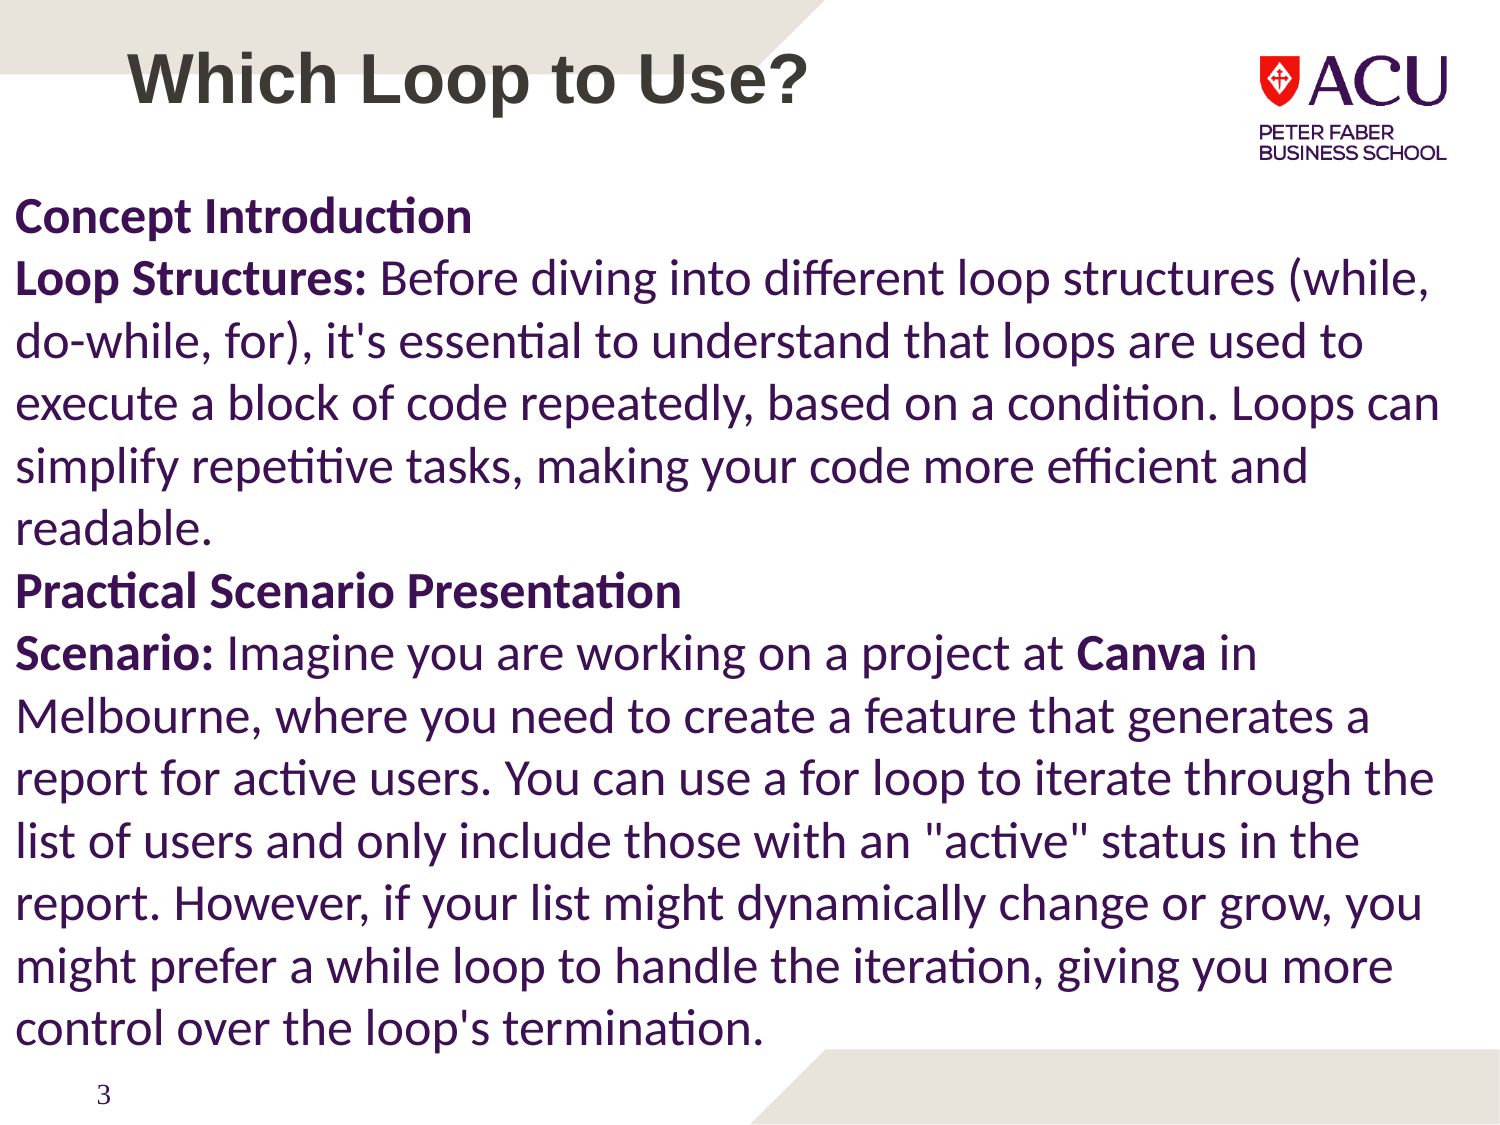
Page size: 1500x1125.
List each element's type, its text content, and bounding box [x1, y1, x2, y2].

title Which Loop to Use? [112, 24, 1388, 125]
text_box Concept Introduction Loop Structures: Before diving into different loop structures (while, do-while, for), it's essential to understand that loops are used to execute a block of code repeatedly, based on a condition. Loops can simplify repetitive tasks, making your code more efficient and readable. Practical Scenario Presentation Scenario: Imagine you are working on a project at Canva in Melbourne, where you need to create a feature that generates a report for active users. You can use a for loop to iterate through the list of users and only include those with an "active" status in the report. However, if your list might dynamically change or grow, you might prefer a while loop to handle the iteration, giving you more control over the loop's termination. [0, 173, 1500, 1064]
slide_number 3 [81, 1068, 156, 1109]
picture [1240, 41, 1466, 173]
